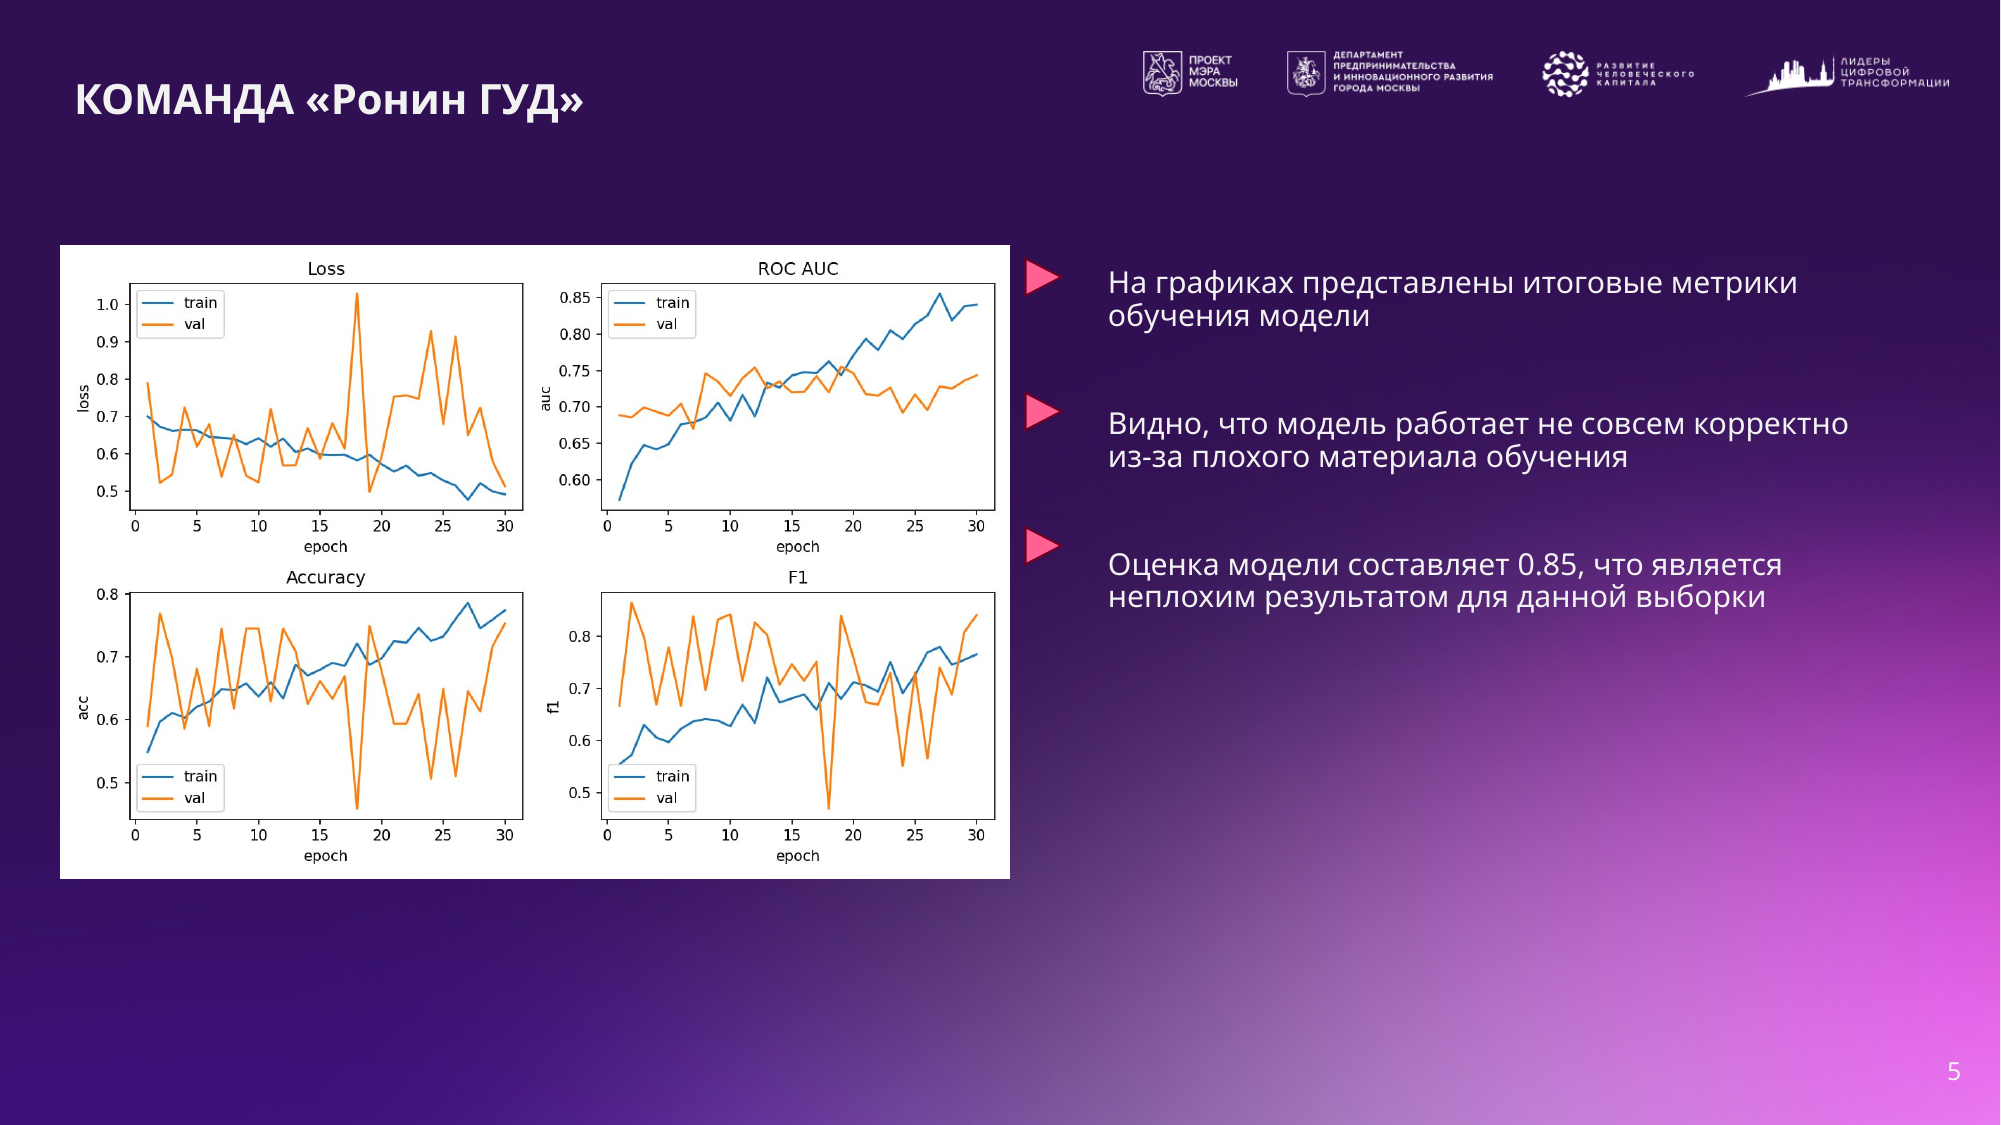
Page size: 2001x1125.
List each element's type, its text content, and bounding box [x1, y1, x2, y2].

list На графиках представлены итоговые метрики обучения модели [1092, 260, 1898, 378]
text_box [1024, 525, 1064, 567]
slide_number 5 [1908, 1042, 2000, 1103]
picture [0, 0, 2001, 1125]
list Оценка модели составляет 0.85, что является неплохим результатом для данной выборки [1092, 541, 1898, 659]
title КОМАНДА «Ронин ГУД» [59, 69, 1678, 131]
list Видно, что модель работает не совсем корректно из-за плохого материала обучения [1092, 401, 1898, 518]
text_box [1024, 391, 1064, 432]
text_box [1024, 256, 1064, 298]
